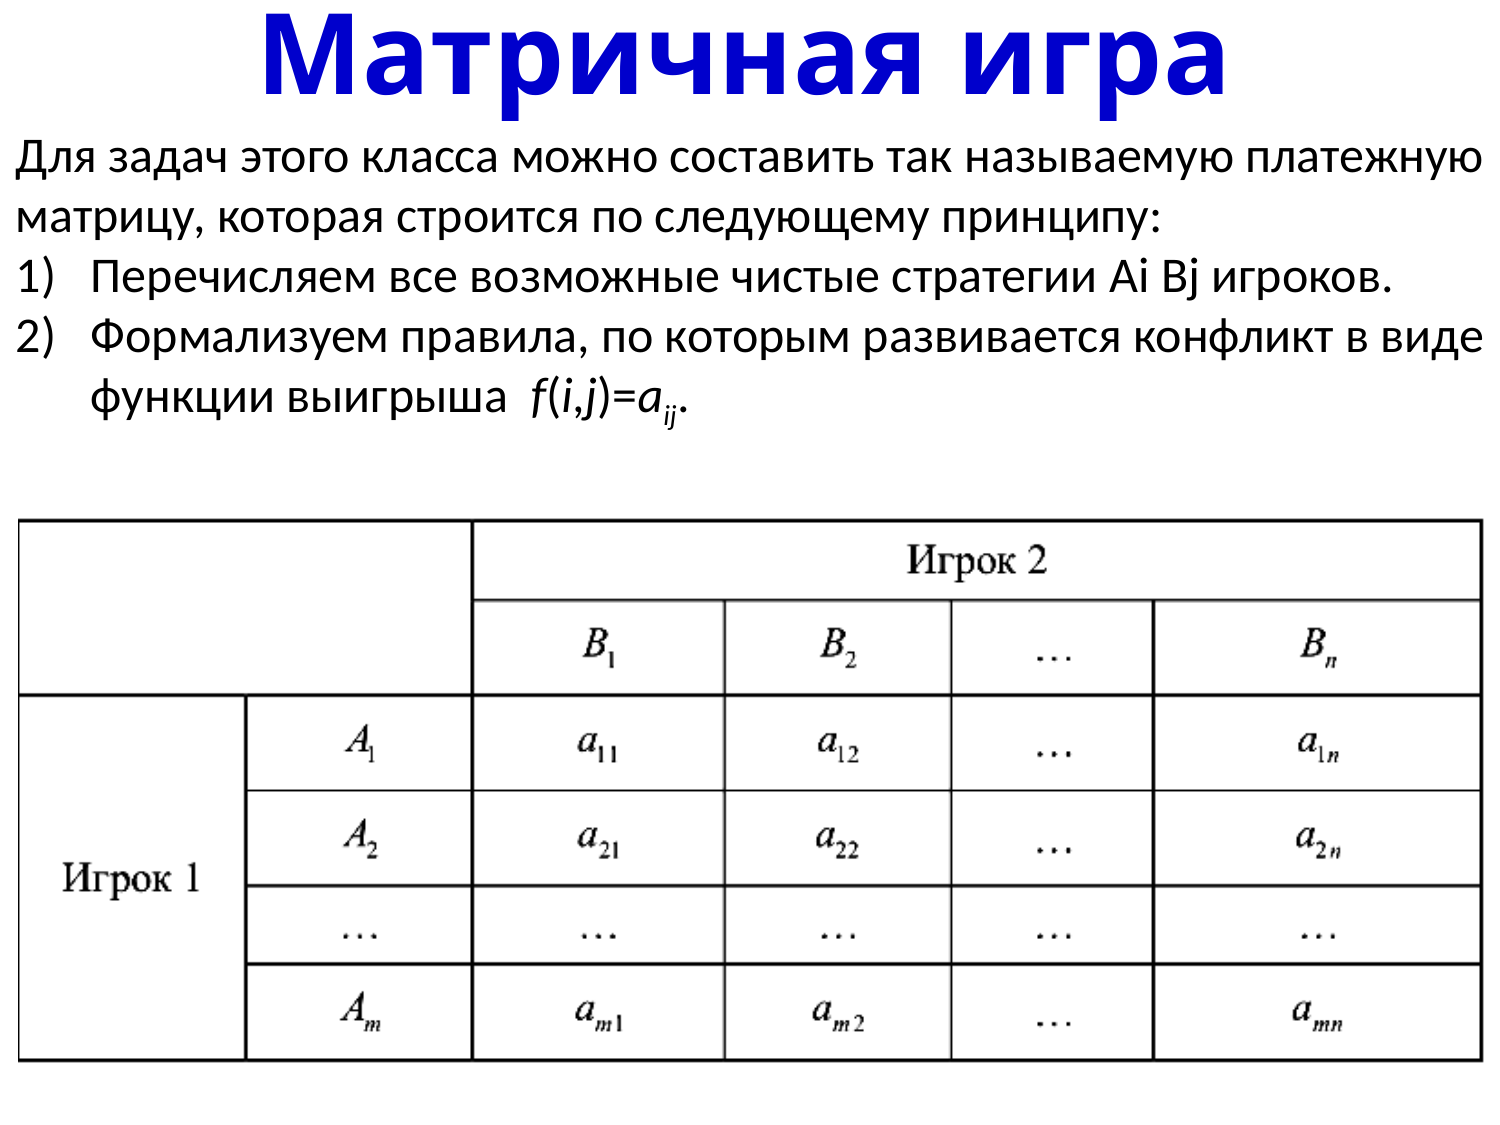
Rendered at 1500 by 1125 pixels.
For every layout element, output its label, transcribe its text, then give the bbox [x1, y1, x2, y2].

title Матричная игра [0, 0, 1489, 116]
text_box Для задач этого класса можно составить так называемую платежную матрицу, которая строится по следующему принципу: Перечисляем все возможные чистые стратегии Ai Bj игроков. Формализуем правила, по которым развивается конфликт в виде функции выигрыша f(i,j)=aij. [1, 115, 1500, 499]
picture [17, 512, 1489, 1068]
